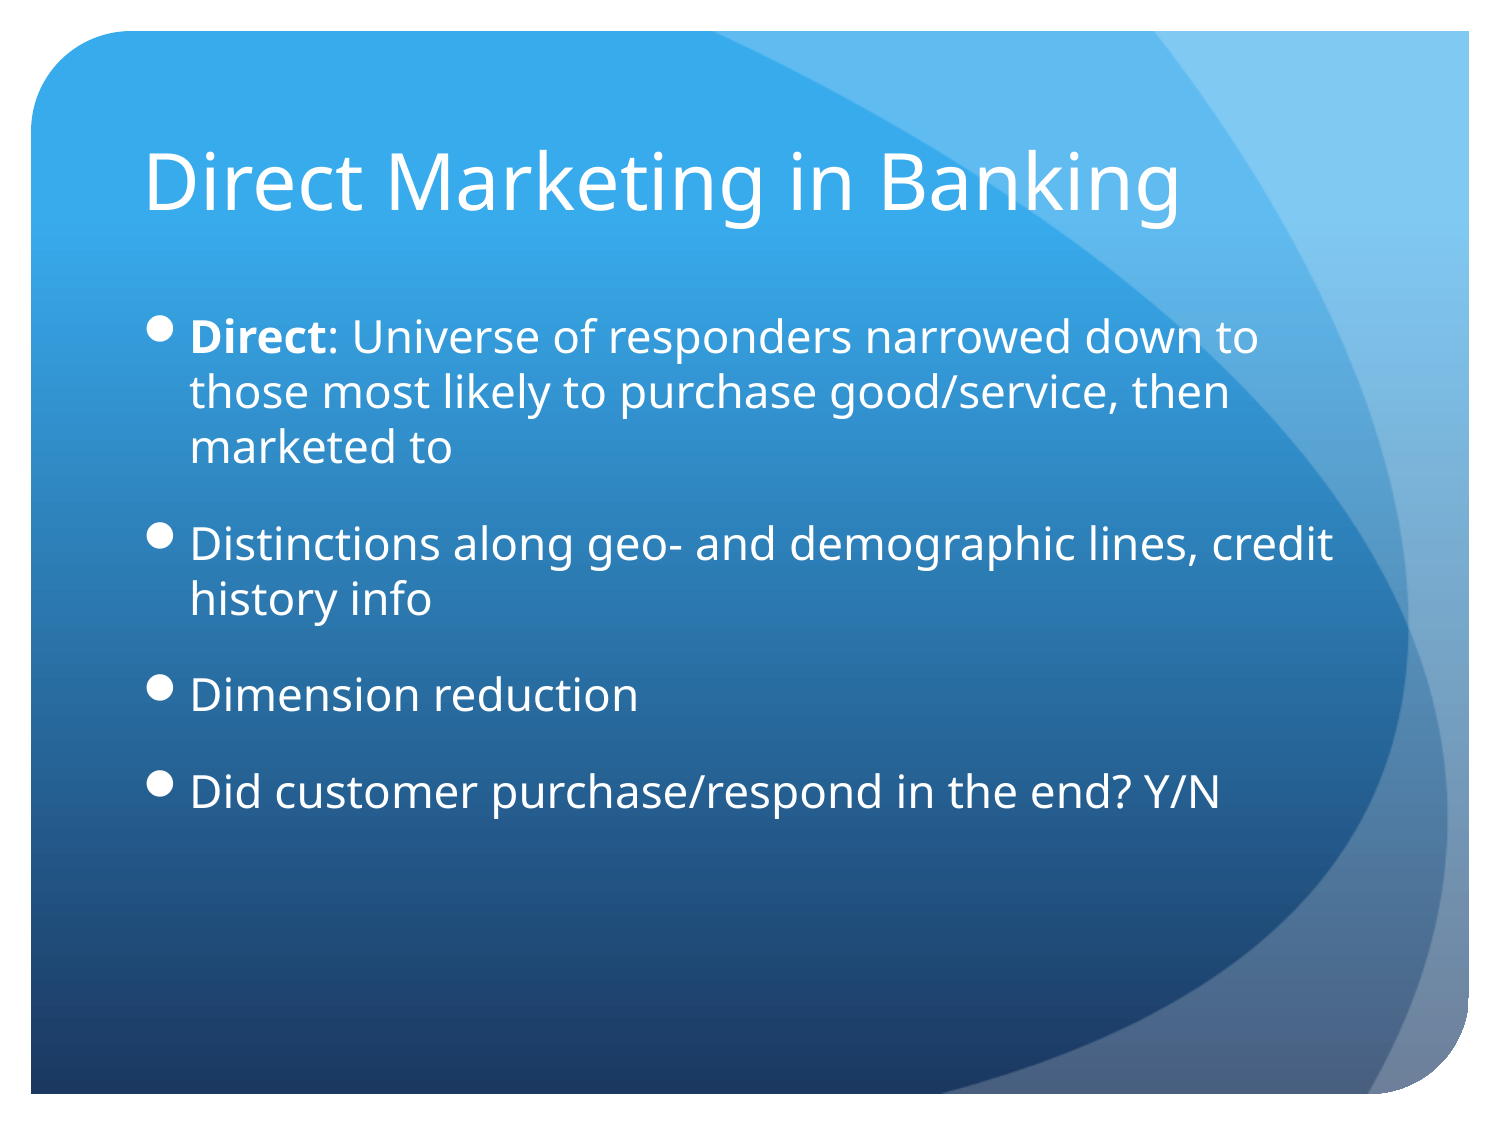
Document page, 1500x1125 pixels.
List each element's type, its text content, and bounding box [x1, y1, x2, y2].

picture [24, 30, 1473, 1094]
title Direct Marketing in Banking [127, 62, 1372, 234]
list Direct: Universe of responders narrowed down to those most likely to purchase good/service, then marketed to Distinctions along geo- and demographic lines, credit history info Dimension reduction Did customer purchase/respond in the end? Y/N [127, 299, 1372, 991]
